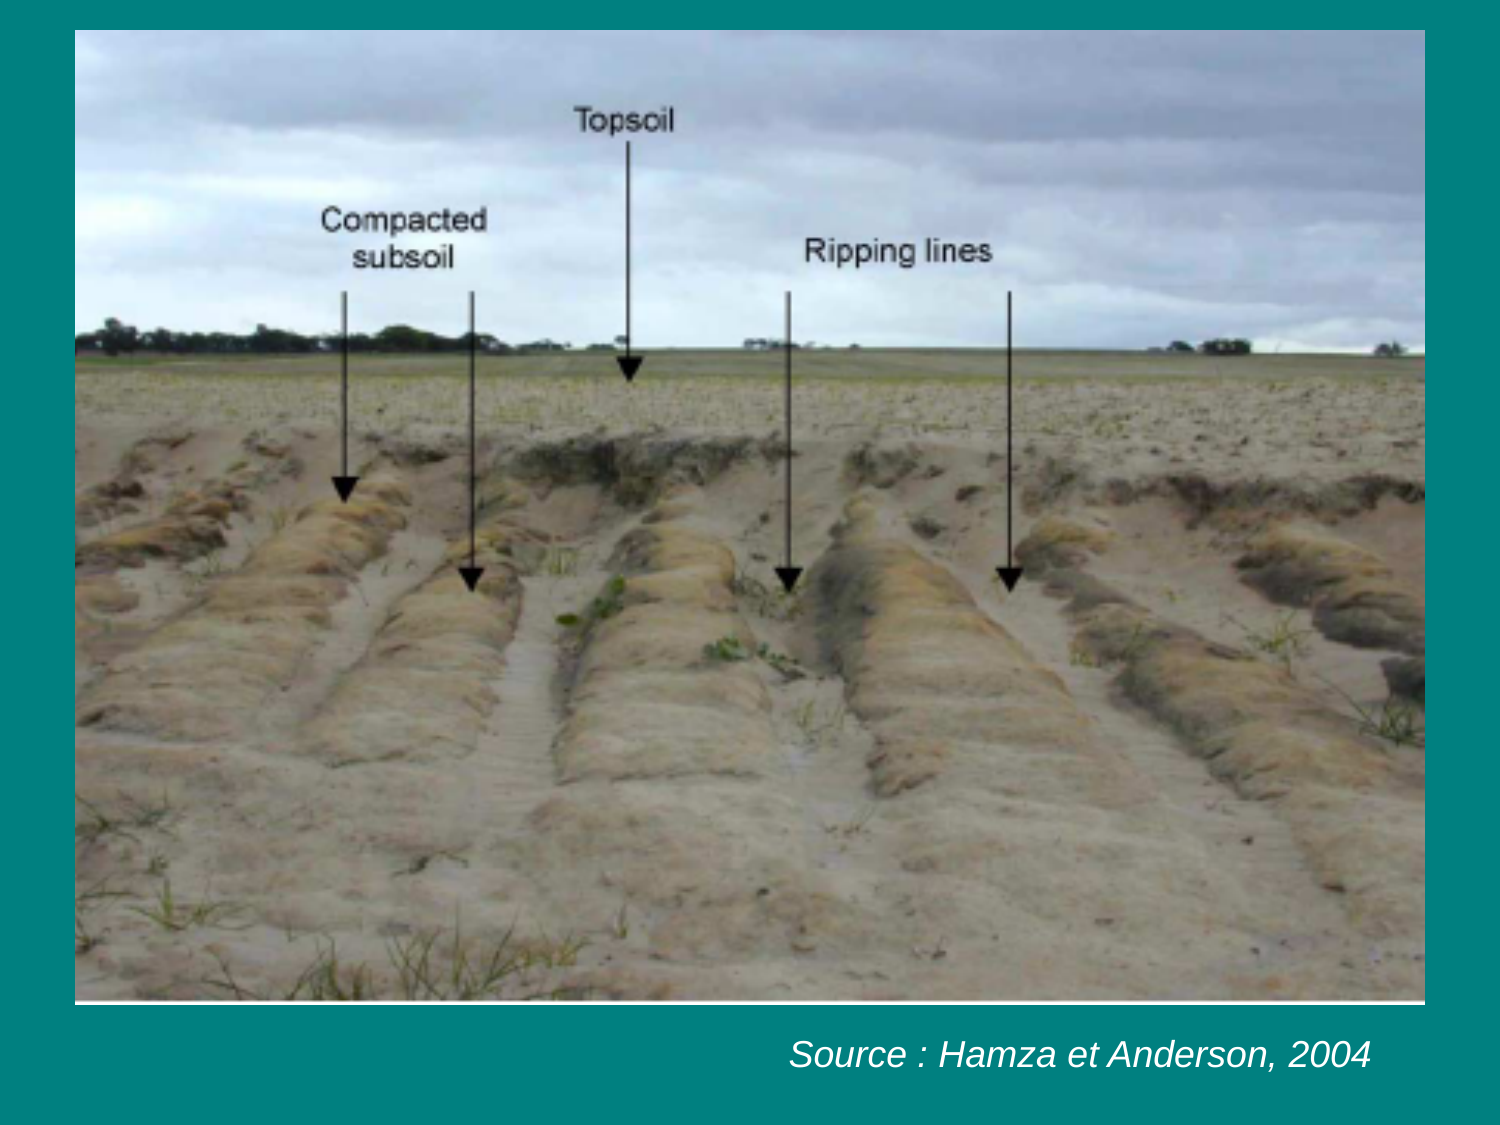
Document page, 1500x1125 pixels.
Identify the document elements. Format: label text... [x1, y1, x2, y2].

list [74, 30, 1426, 1006]
text_box Source : Hamza et Anderson, 2004 [773, 1023, 1412, 1083]
